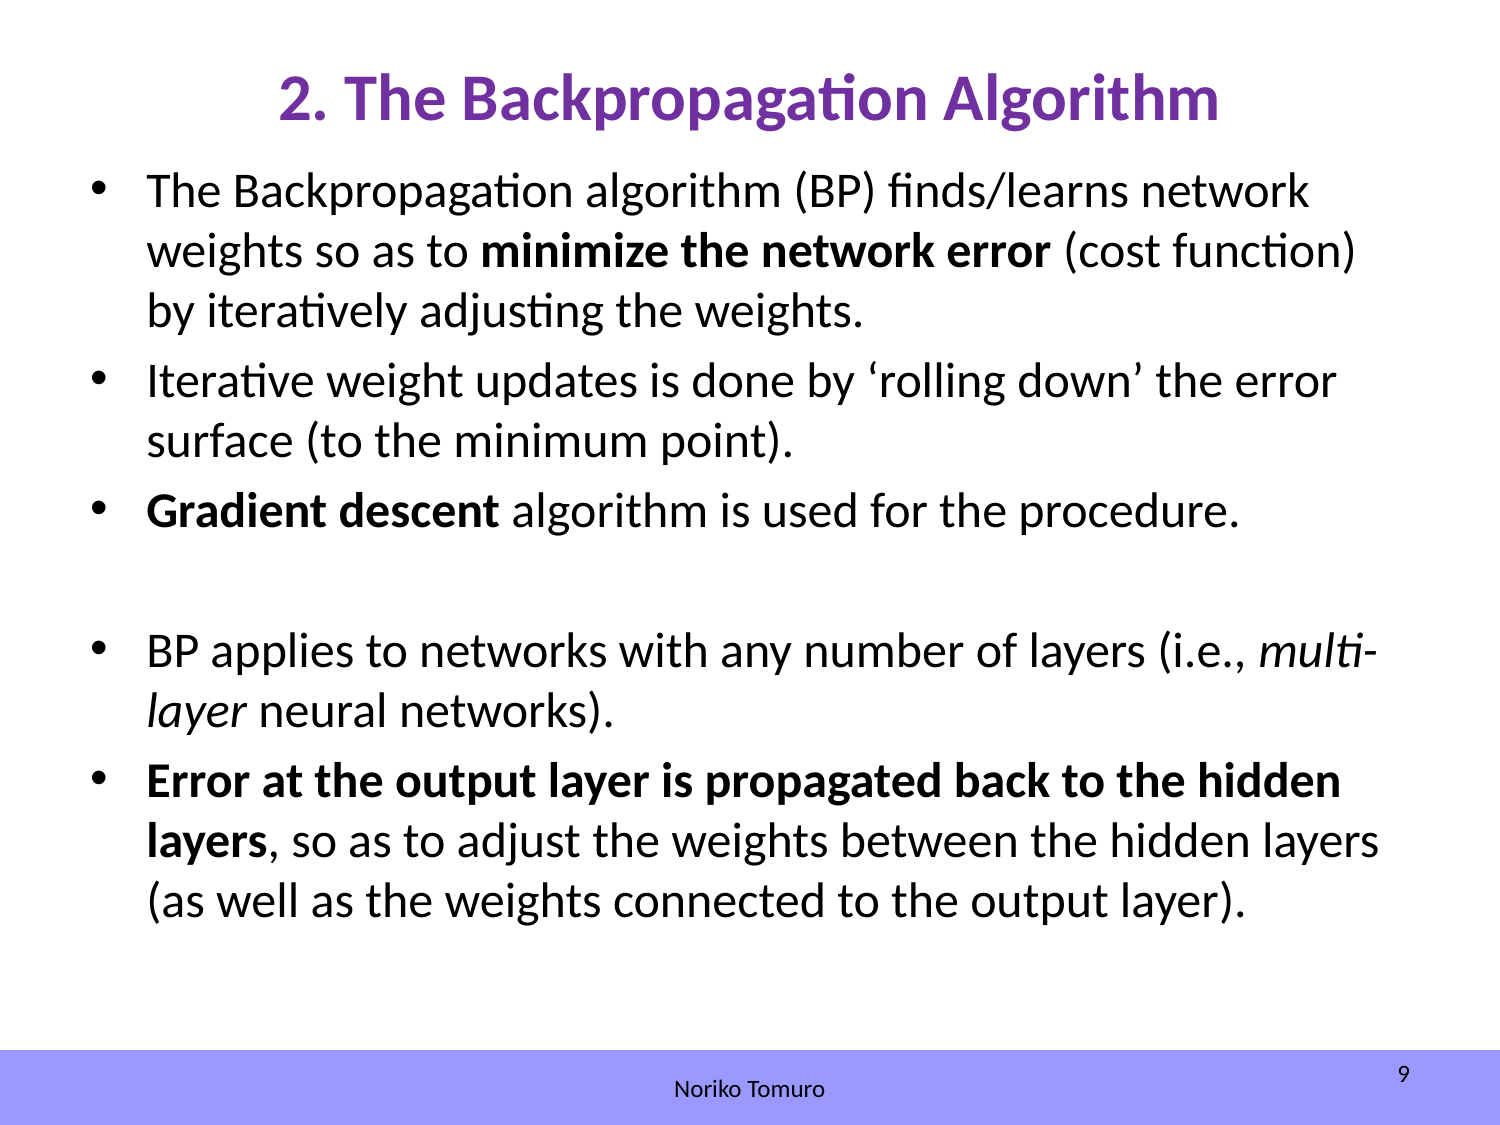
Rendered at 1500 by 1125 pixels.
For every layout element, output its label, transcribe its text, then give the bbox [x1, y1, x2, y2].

list The Backpropagation algorithm (BP) finds/learns network weights so as to minimize the network error (cost function) by iteratively adjusting the weights. Iterative weight updates is done by ‘rolling down’ the error surface (to the minimum point). Gradient descent algorithm is used for the procedure. BP applies to networks with any number of layers (i.e., multi-layer neural networks). Error at the output layer is propagated back to the hidden layers, so as to adjust the weights between the hidden layers (as well as the weights connected to the output layer). [75, 149, 1425, 1050]
footer Noriko Tomuro [0, 1050, 1500, 1125]
slide_number 9 [1074, 1050, 1425, 1103]
title 2. The Backpropagation Algorithm [75, 0, 1425, 149]
